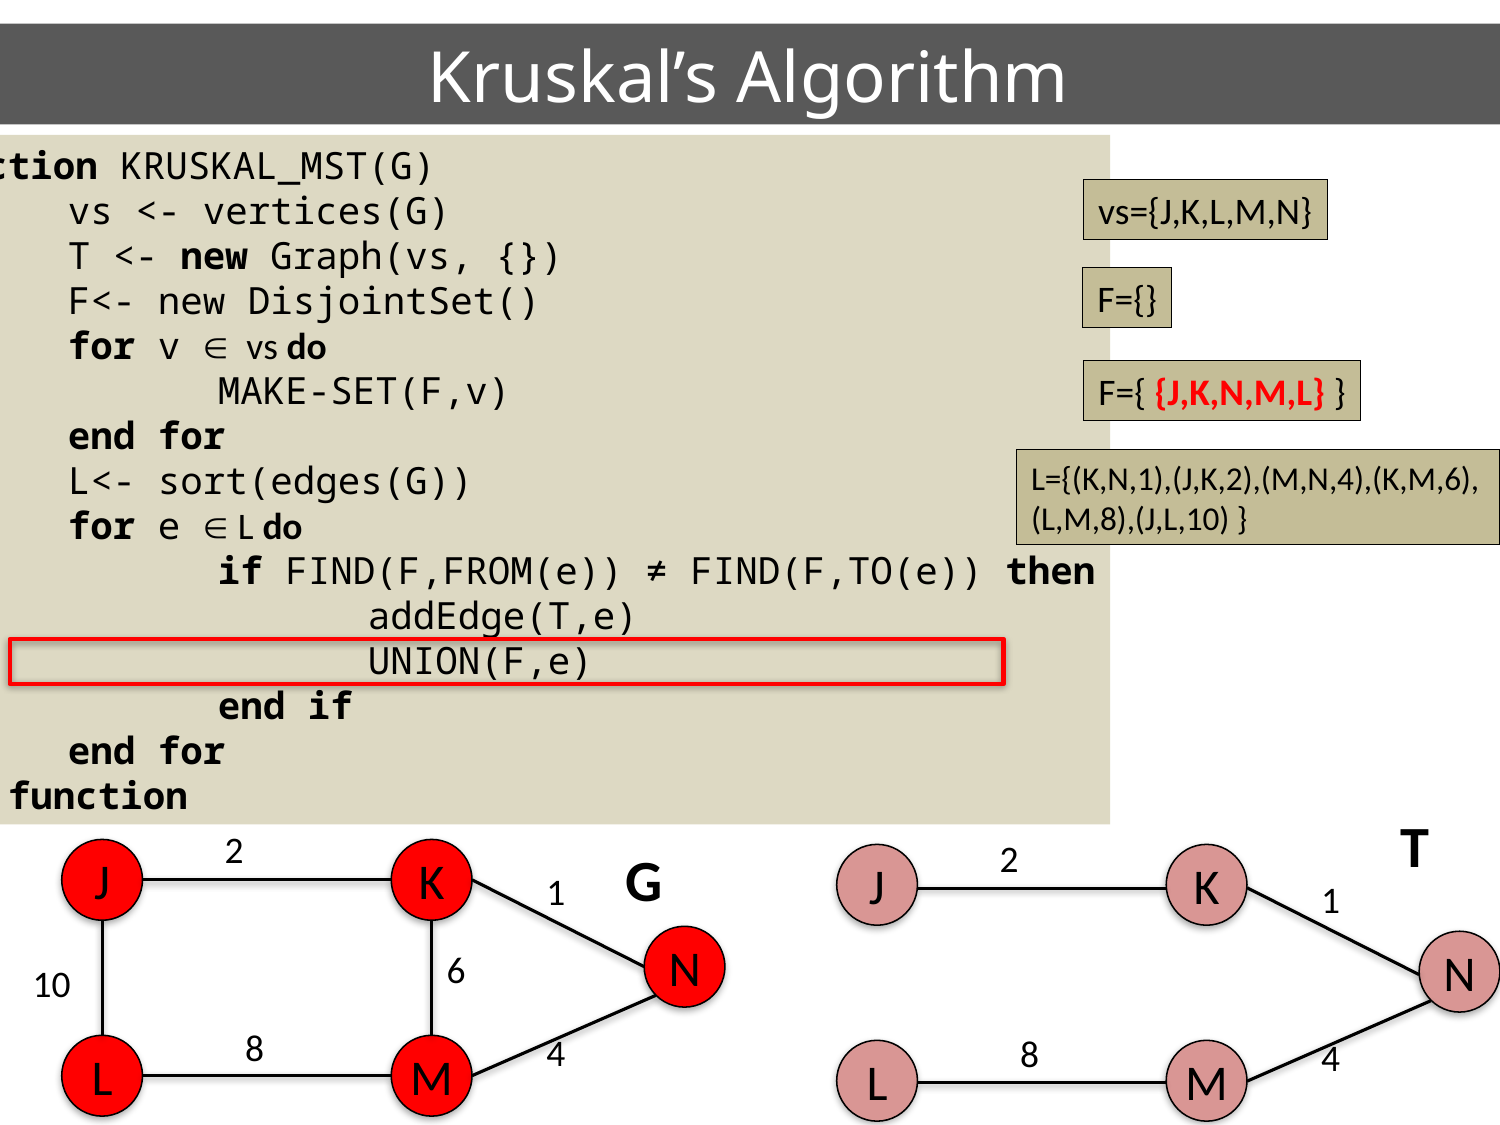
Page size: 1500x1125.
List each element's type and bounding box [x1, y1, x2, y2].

text_box [835, 801, 1500, 1122]
title [0, 23, 1500, 125]
text_box [0, 134, 1500, 1117]
